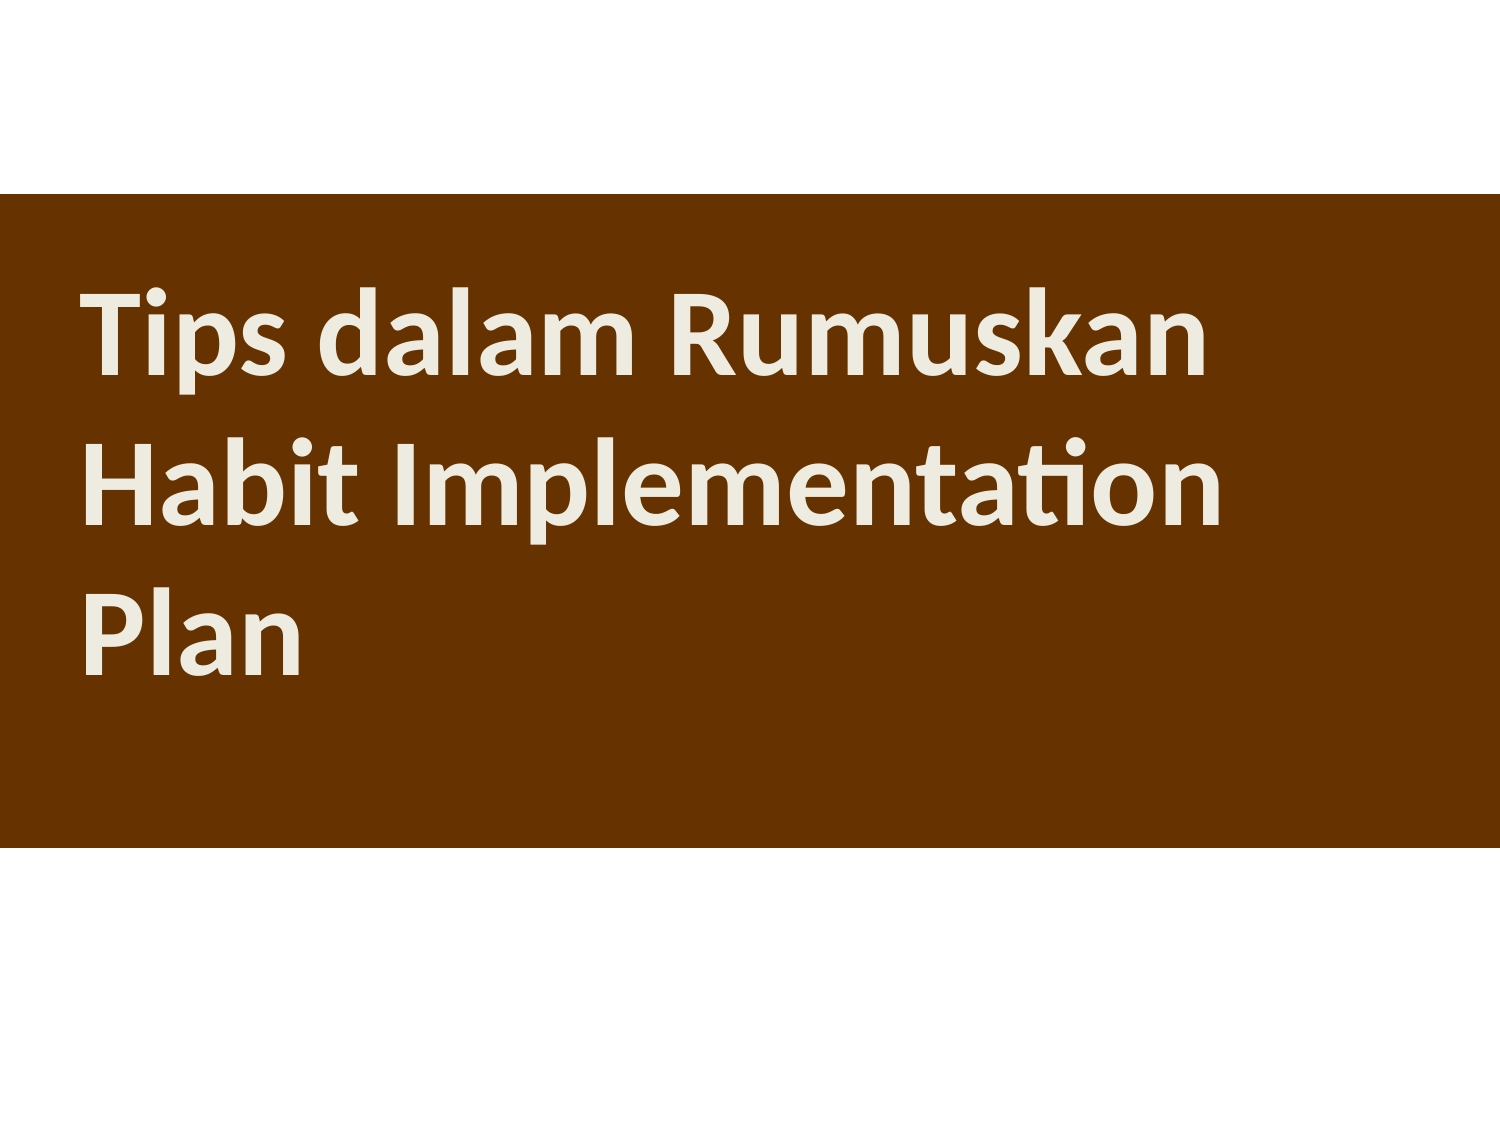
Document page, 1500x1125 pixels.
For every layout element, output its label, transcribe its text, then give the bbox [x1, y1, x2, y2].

text_box [0, 194, 1500, 848]
text_box Tips dalam Rumuskan Habit Implementation Plan [64, 243, 1459, 709]
